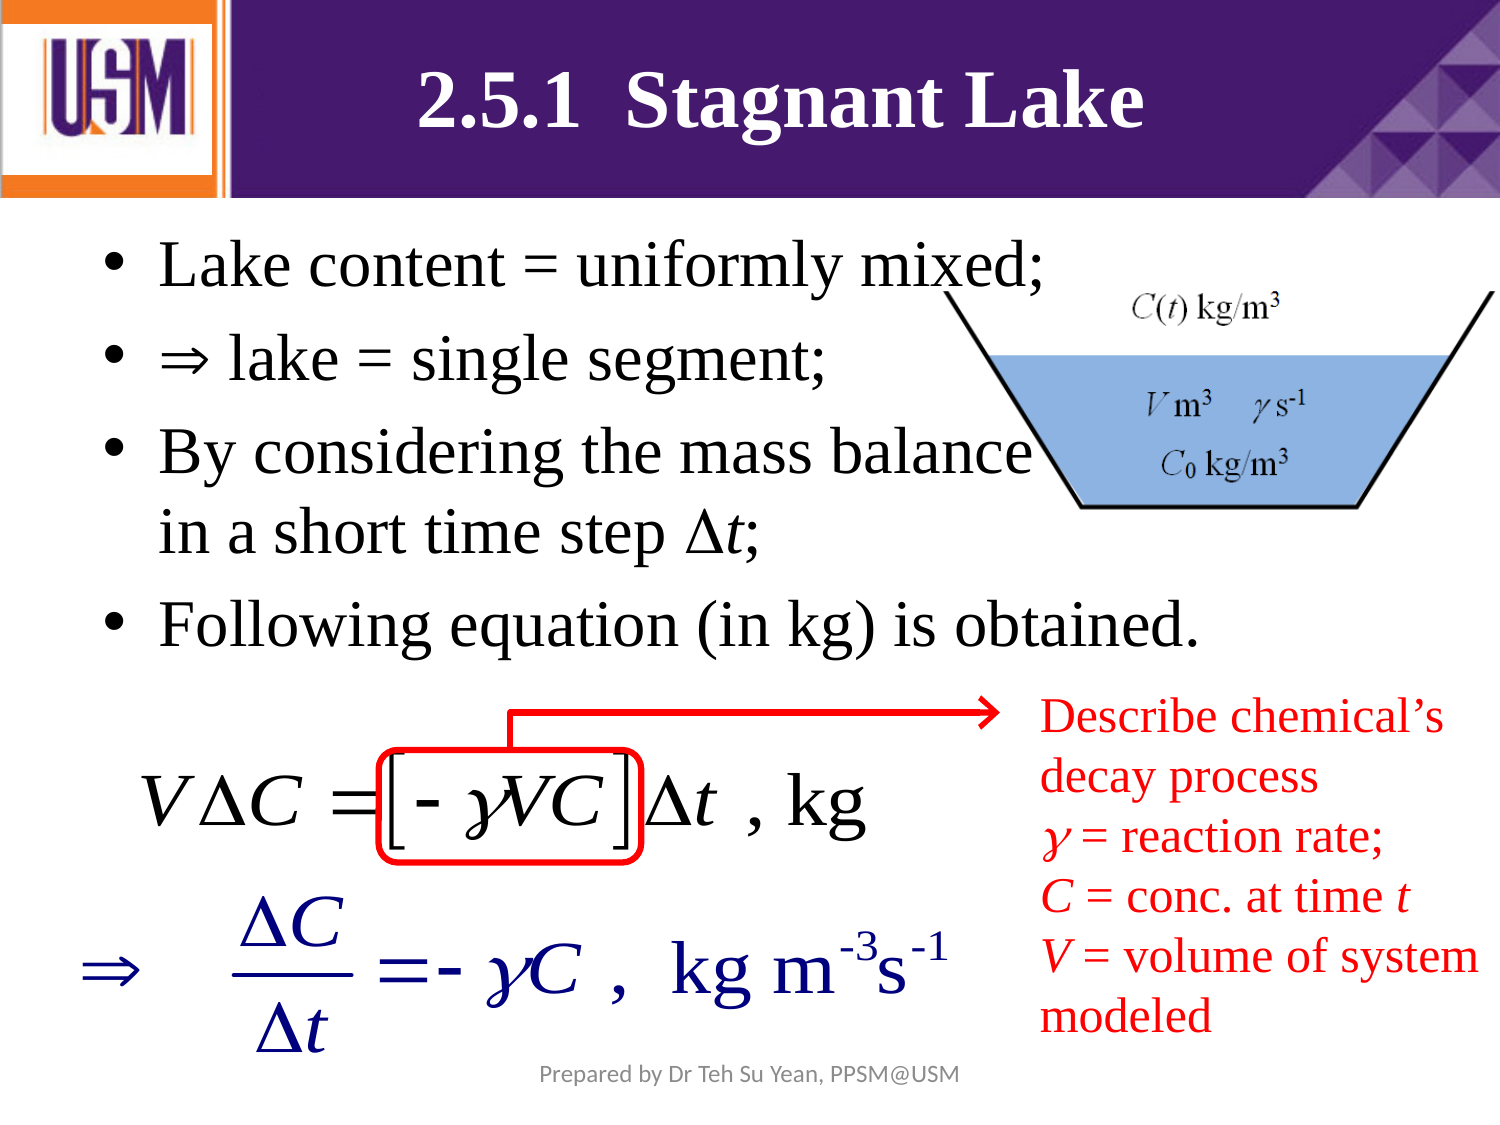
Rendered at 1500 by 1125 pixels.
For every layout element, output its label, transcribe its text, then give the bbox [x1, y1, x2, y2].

text_box Describe chemical’s decay process  = reaction rate; C = conc. at time t V = volume of system modeled [1025, 674, 1500, 1050]
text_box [133, 749, 730, 863]
list Lake content = uniformly mixed;  lake = single segment; By considering the mass balance in a short time step t; Following equation (in kg) is obtained. [87, 212, 1438, 1038]
footer Prepared by Dr Teh Su Yean, PPSM@USM [512, 1042, 988, 1103]
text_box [67, 874, 963, 1069]
picture [0, 0, 1500, 198]
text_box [780, 749, 905, 863]
picture [938, 287, 1500, 513]
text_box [735, 485, 774, 977]
